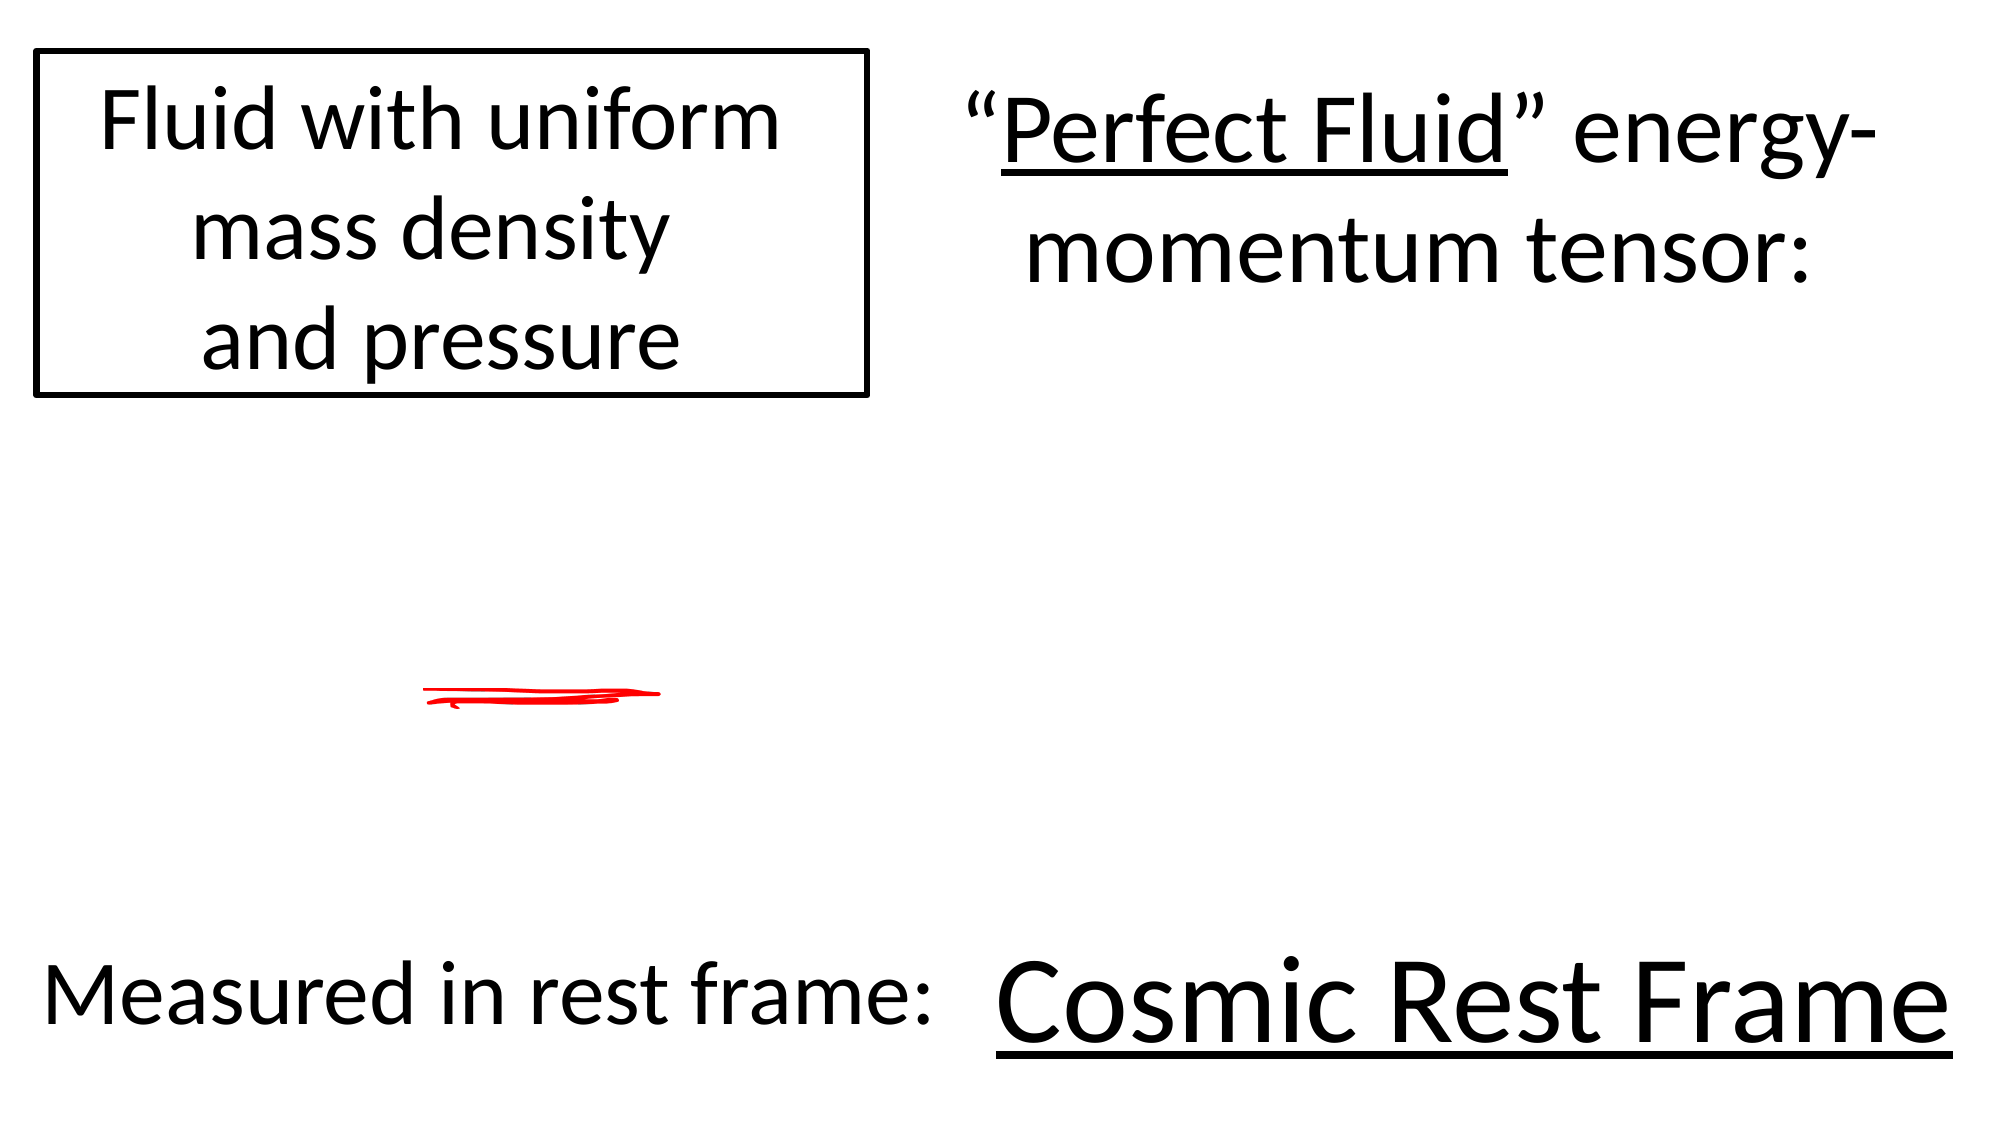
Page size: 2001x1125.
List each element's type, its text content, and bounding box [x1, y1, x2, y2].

text_box Measured in rest frame: [26, 925, 953, 1051]
text_box Cosmic Rest Frame [981, 910, 1969, 1076]
picture [423, 688, 670, 718]
text_box “Perfect Fluid” energy-momentum tensor: [915, 55, 1923, 311]
